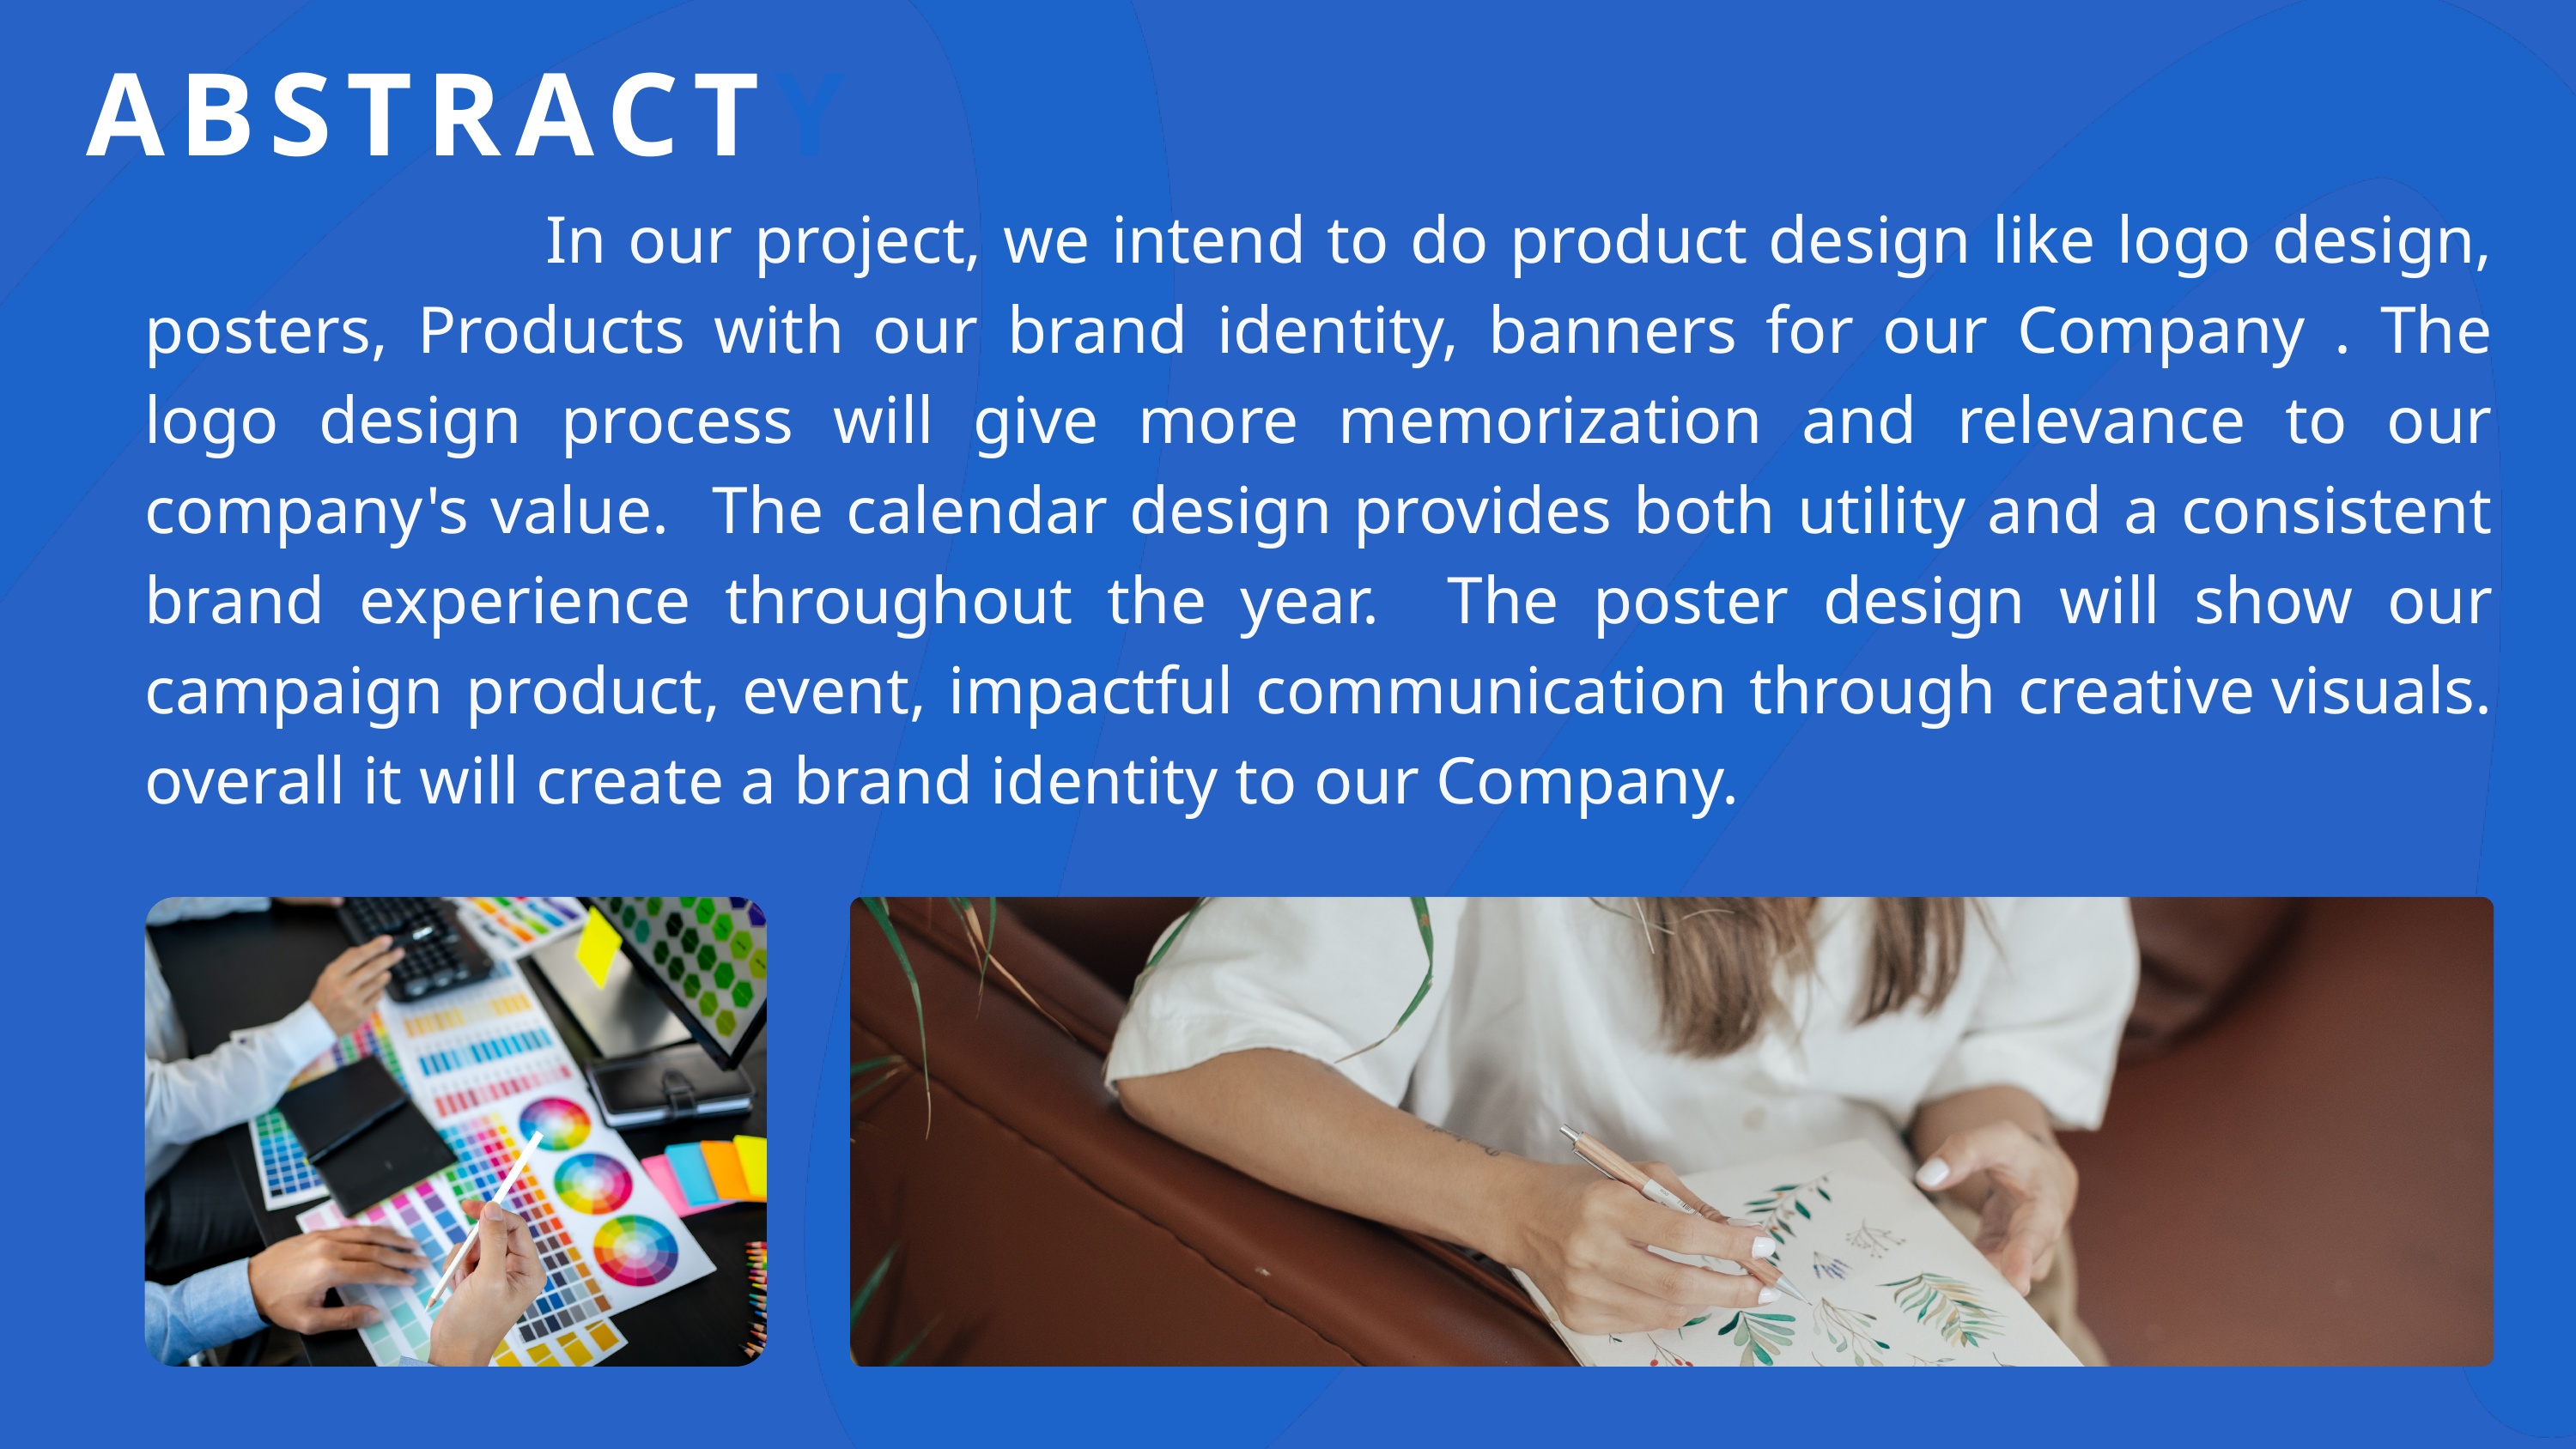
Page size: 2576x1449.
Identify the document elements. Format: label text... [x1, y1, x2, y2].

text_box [144, 896, 768, 1367]
text_box [0, 0, 2576, 1449]
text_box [849, 896, 2494, 1367]
text_box ABSTRACTY [86, 18, 1615, 179]
text_box In our project, we intend to do product design like logo design, posters, Products with our brand identity, banners for our Company . The logo design process will give more memorization and relevance to our company's value. The calendar design provides both utility and a consistent brand experience throughout the year. The poster design will show our campaign product, event, impactful communication through creative visuals. overall it will create a brand identity to our Company. [144, 185, 2494, 817]
